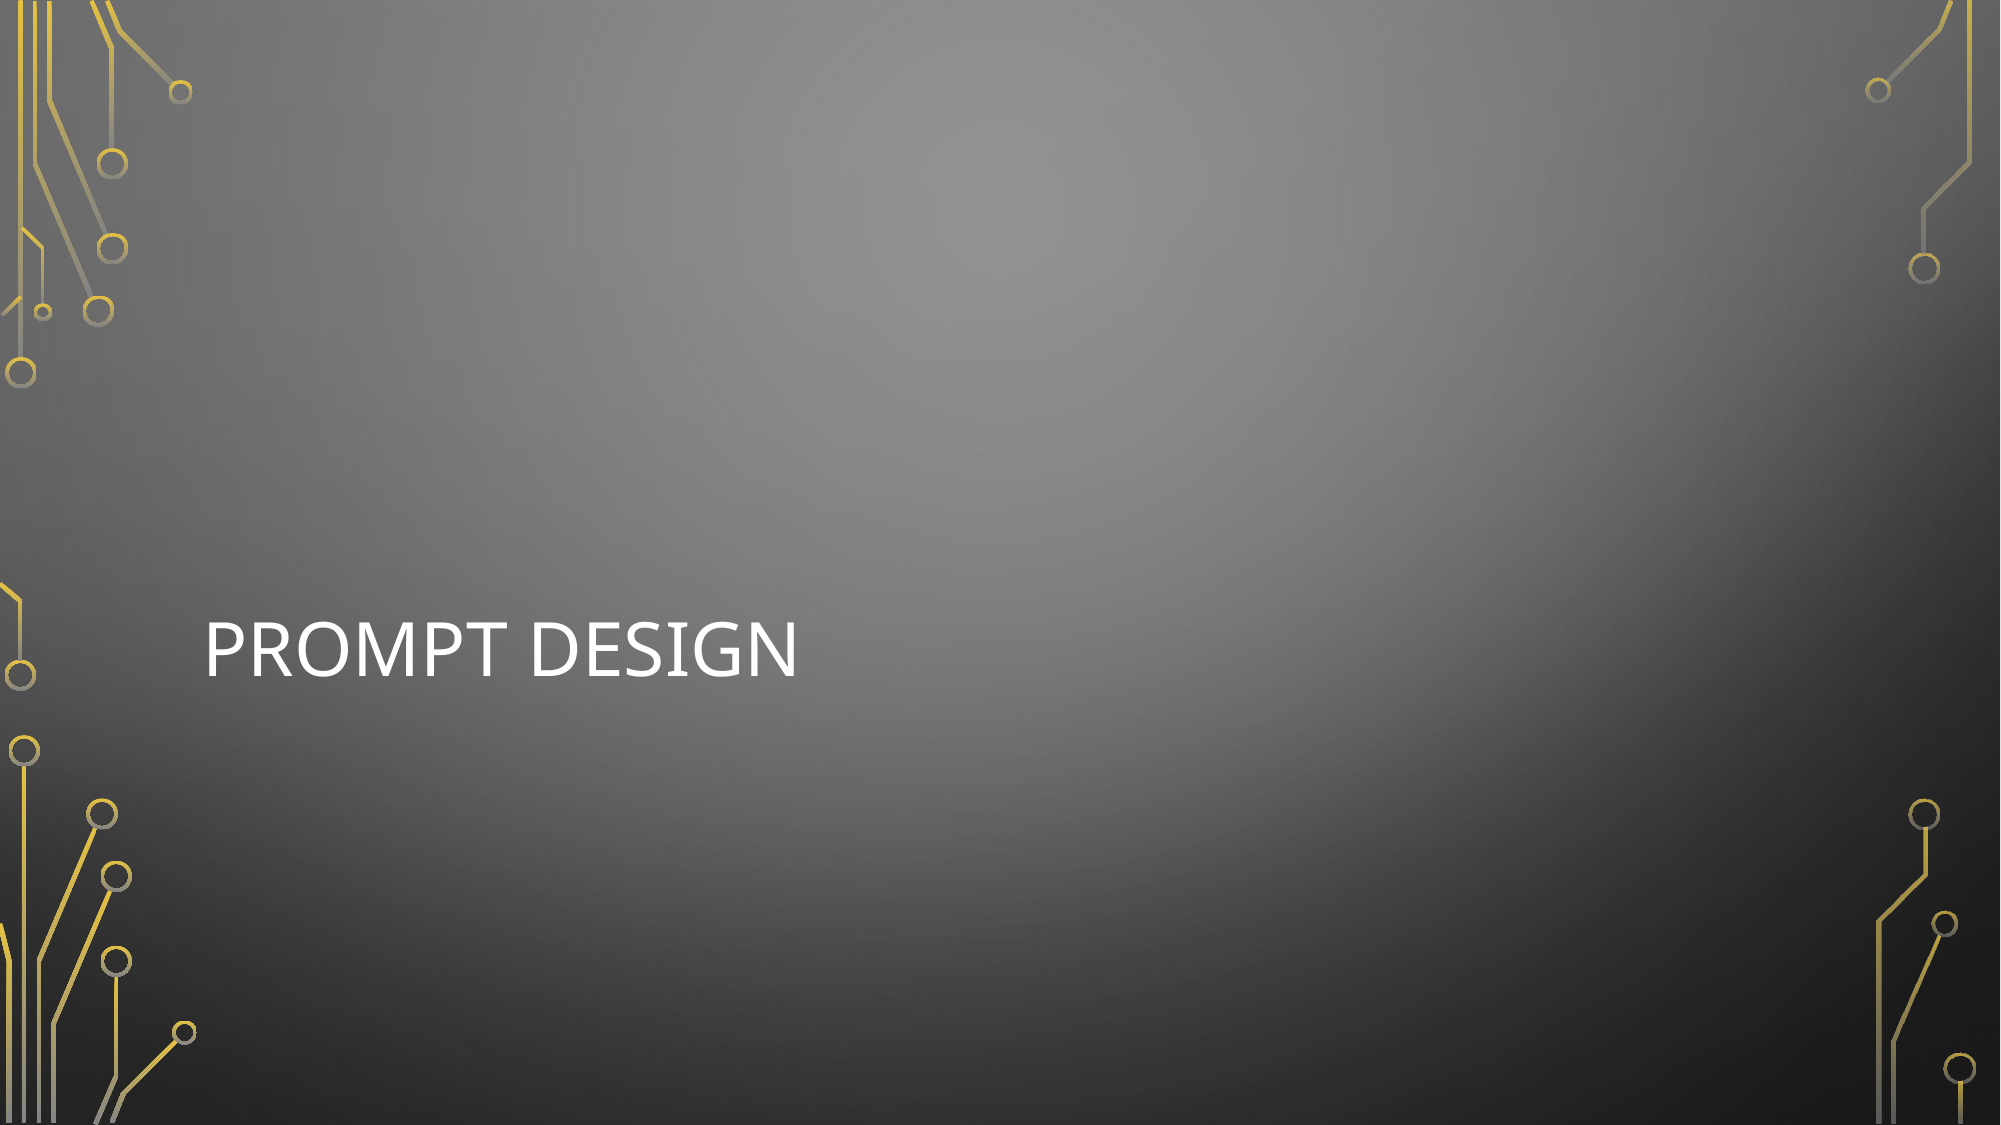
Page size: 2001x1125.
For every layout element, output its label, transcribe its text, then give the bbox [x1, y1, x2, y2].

title Prompt Design [187, 232, 1813, 701]
